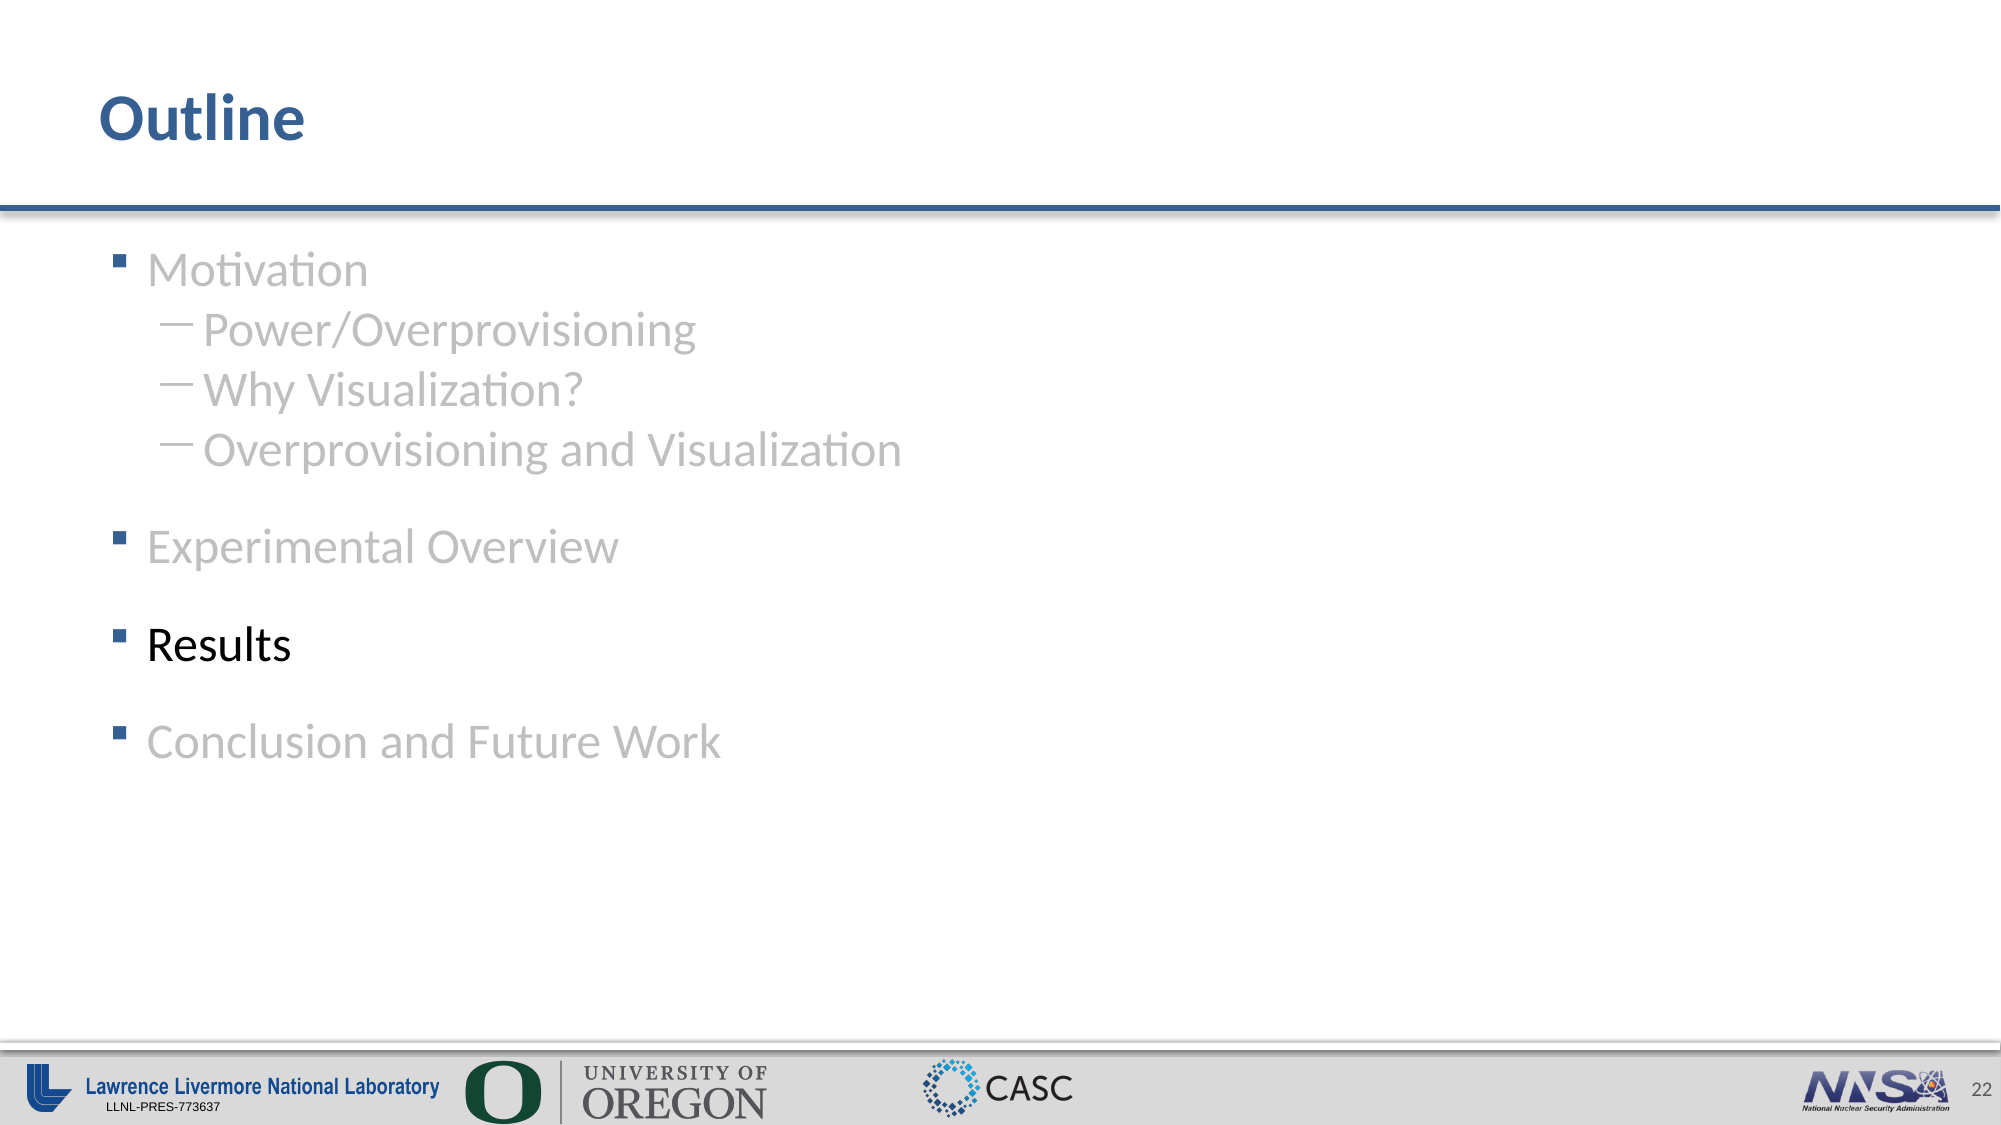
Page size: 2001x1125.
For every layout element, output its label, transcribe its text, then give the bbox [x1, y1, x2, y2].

picture [27, 1059, 768, 1125]
list Motivation Power/Overprovisioning Why Visualization? Overprovisioning and Visualization Experimental Overview Results Conclusion and Future Work [99, 236, 1900, 1042]
title Outline [99, 36, 1900, 202]
picture [1795, 1057, 1956, 1119]
picture [921, 1058, 1077, 1119]
